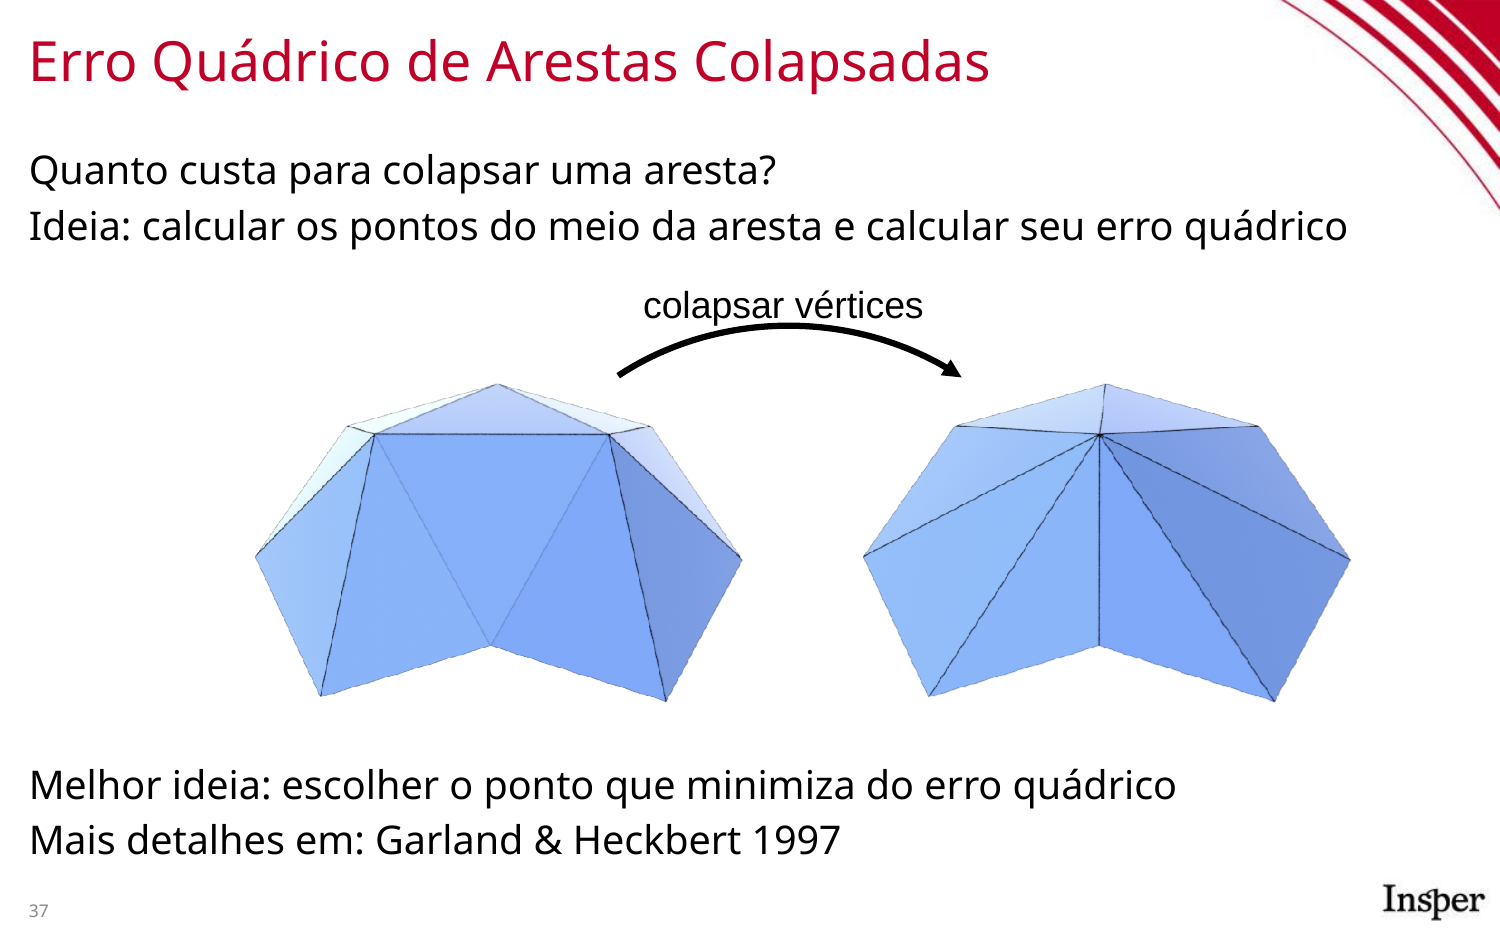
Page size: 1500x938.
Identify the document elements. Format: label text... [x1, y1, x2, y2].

picture [192, 0, 1500, 938]
list Quanto custa para colapsar uma aresta? Ideia: calcular os pontos do meio da aresta e calcular seu erro quádrico [13, 137, 1486, 289]
slide_number ‹#› [0, 887, 78, 938]
text_box [684, 325, 893, 348]
text_box Melhor ideia: escolher o ponto que minimiza do erro quádrico Mais detalhes em: Garland & Heckbert 1997 [13, 752, 1486, 891]
text_box colapsar vértices [599, 273, 968, 326]
title Erro Quádrico de Arestas Colapsadas [13, 18, 1397, 104]
